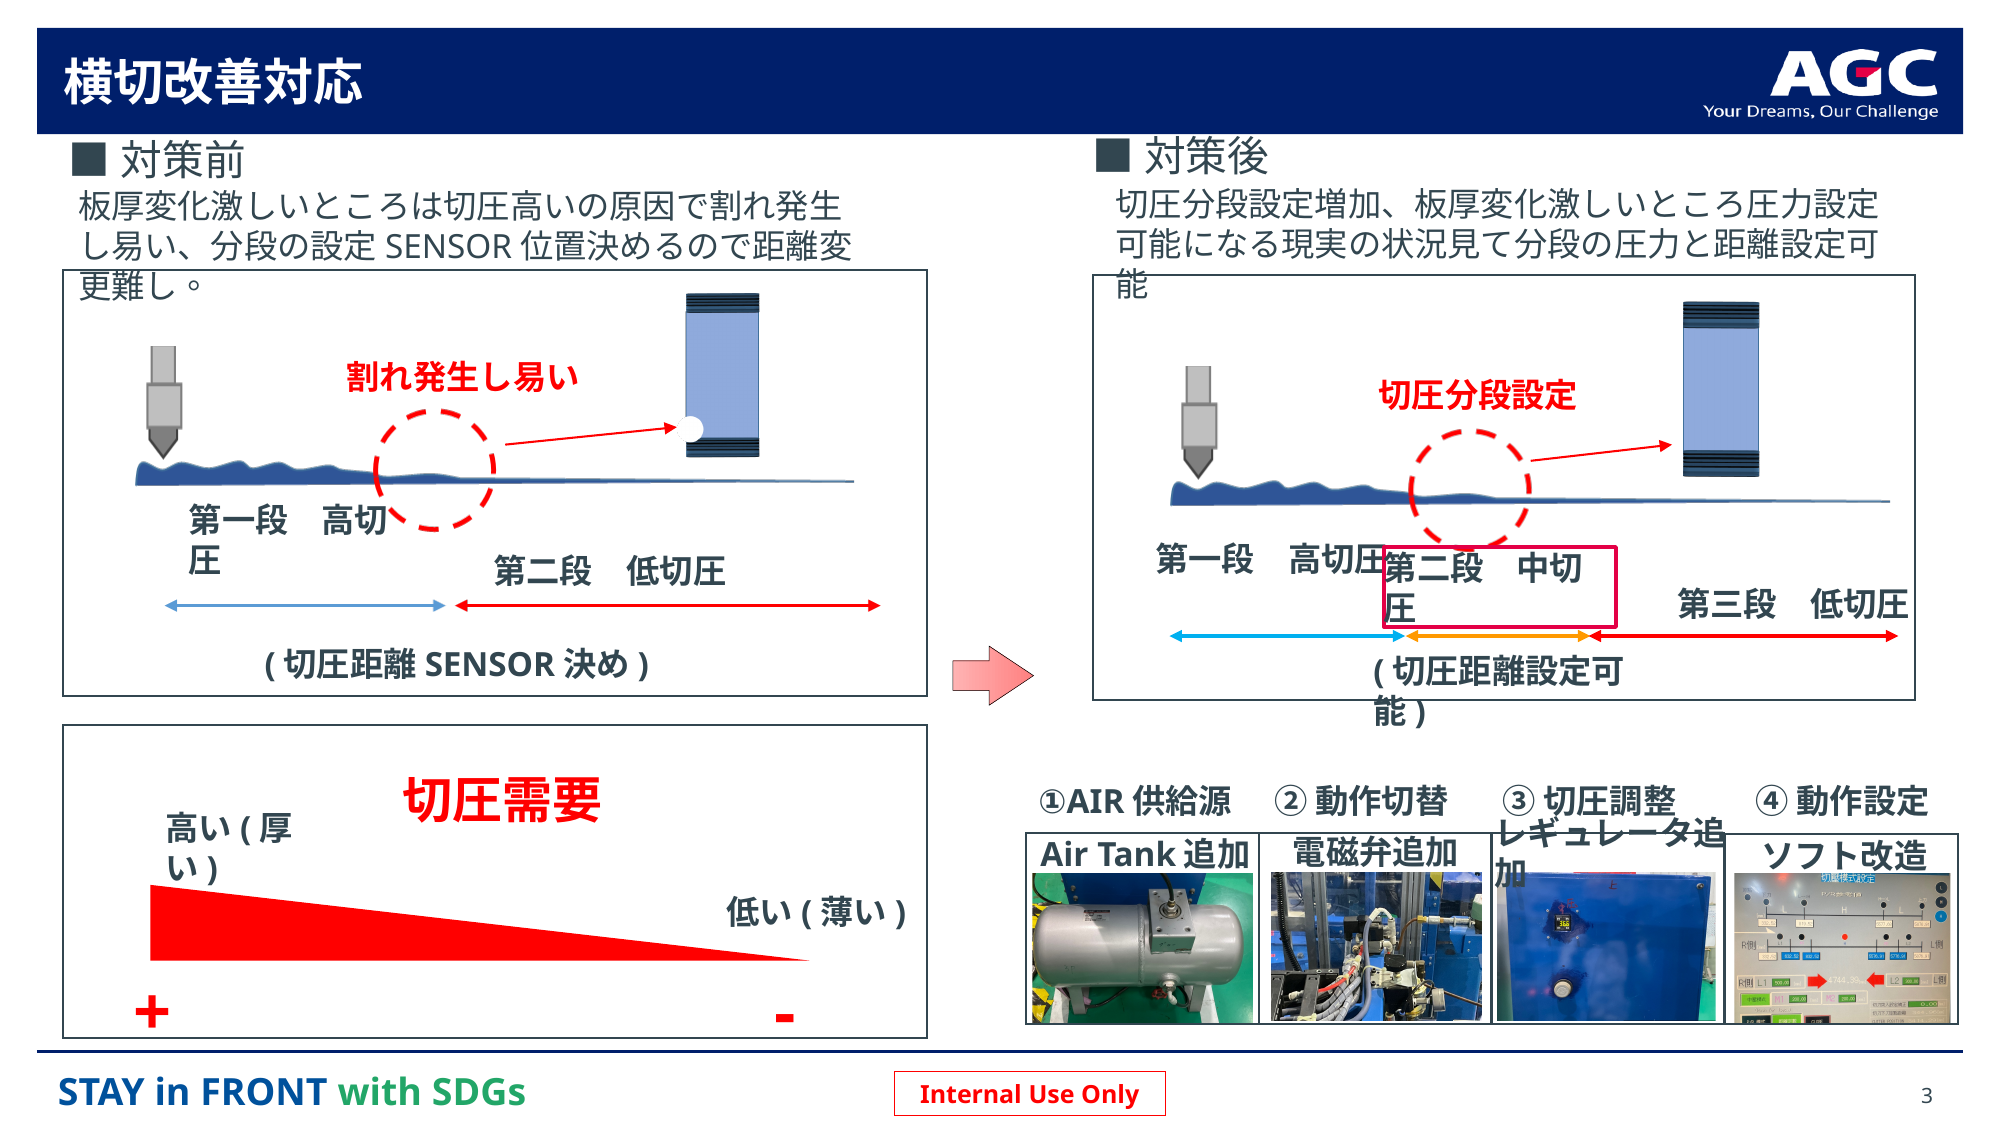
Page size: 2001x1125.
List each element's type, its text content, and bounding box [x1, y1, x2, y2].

picture [1158, 300, 1903, 571]
picture [1497, 871, 1716, 1021]
picture [122, 292, 868, 551]
text_box [952, 646, 1034, 706]
text_box [1258, 881, 1490, 1025]
picture [1032, 873, 1253, 1023]
text_box [1025, 881, 1258, 1025]
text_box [1530, 444, 1673, 461]
text_box 切圧分段設定増加、板厚変化激しいところ圧力設定可能になる現実の状況見て分段の圧力と距離設定可能 [1100, 175, 1905, 310]
text_box (切圧距離SENSOR決め) [249, 636, 704, 716]
text_box + [118, 961, 206, 1056]
text_box - [759, 962, 822, 1058]
text_box [1724, 883, 1959, 1025]
text_box ②動作切替 [1259, 773, 1487, 825]
text_box ■対策前 [54, 126, 306, 192]
slide_number 3 [1820, 1066, 1949, 1125]
title 横切改善対応 [48, 28, 1674, 141]
text_box (切圧距離設定可能) [1358, 642, 1693, 722]
text_box Air Tank追加 [1025, 825, 1278, 881]
picture [151, 592, 894, 620]
text_box ソフト改造 [1746, 827, 1967, 883]
picture [1703, 49, 1938, 120]
text_box ①AIR供給源 [1023, 773, 1259, 828]
text_box [1490, 900, 1724, 1025]
picture [1734, 873, 1951, 1023]
text_box [62, 269, 928, 697]
picture [1271, 871, 1482, 1021]
text_box [1092, 274, 1916, 701]
text_box ■対策後 [1077, 122, 1330, 188]
text_box レギュレータ追加 [1479, 805, 1771, 900]
text_box ④動作設定 [1740, 773, 1961, 827]
text_box [62, 724, 928, 1039]
text_box ③切圧調整 [1487, 773, 1740, 805]
text_box 板厚変化激しいところは切圧高いの原因で割れ発生し易い、分段の設定SENSOR位置決めるので距離変更難し。 [63, 178, 877, 313]
text_box 第三段 低切圧 [1662, 575, 1950, 630]
text_box 電磁弁追加 [1278, 824, 1479, 871]
